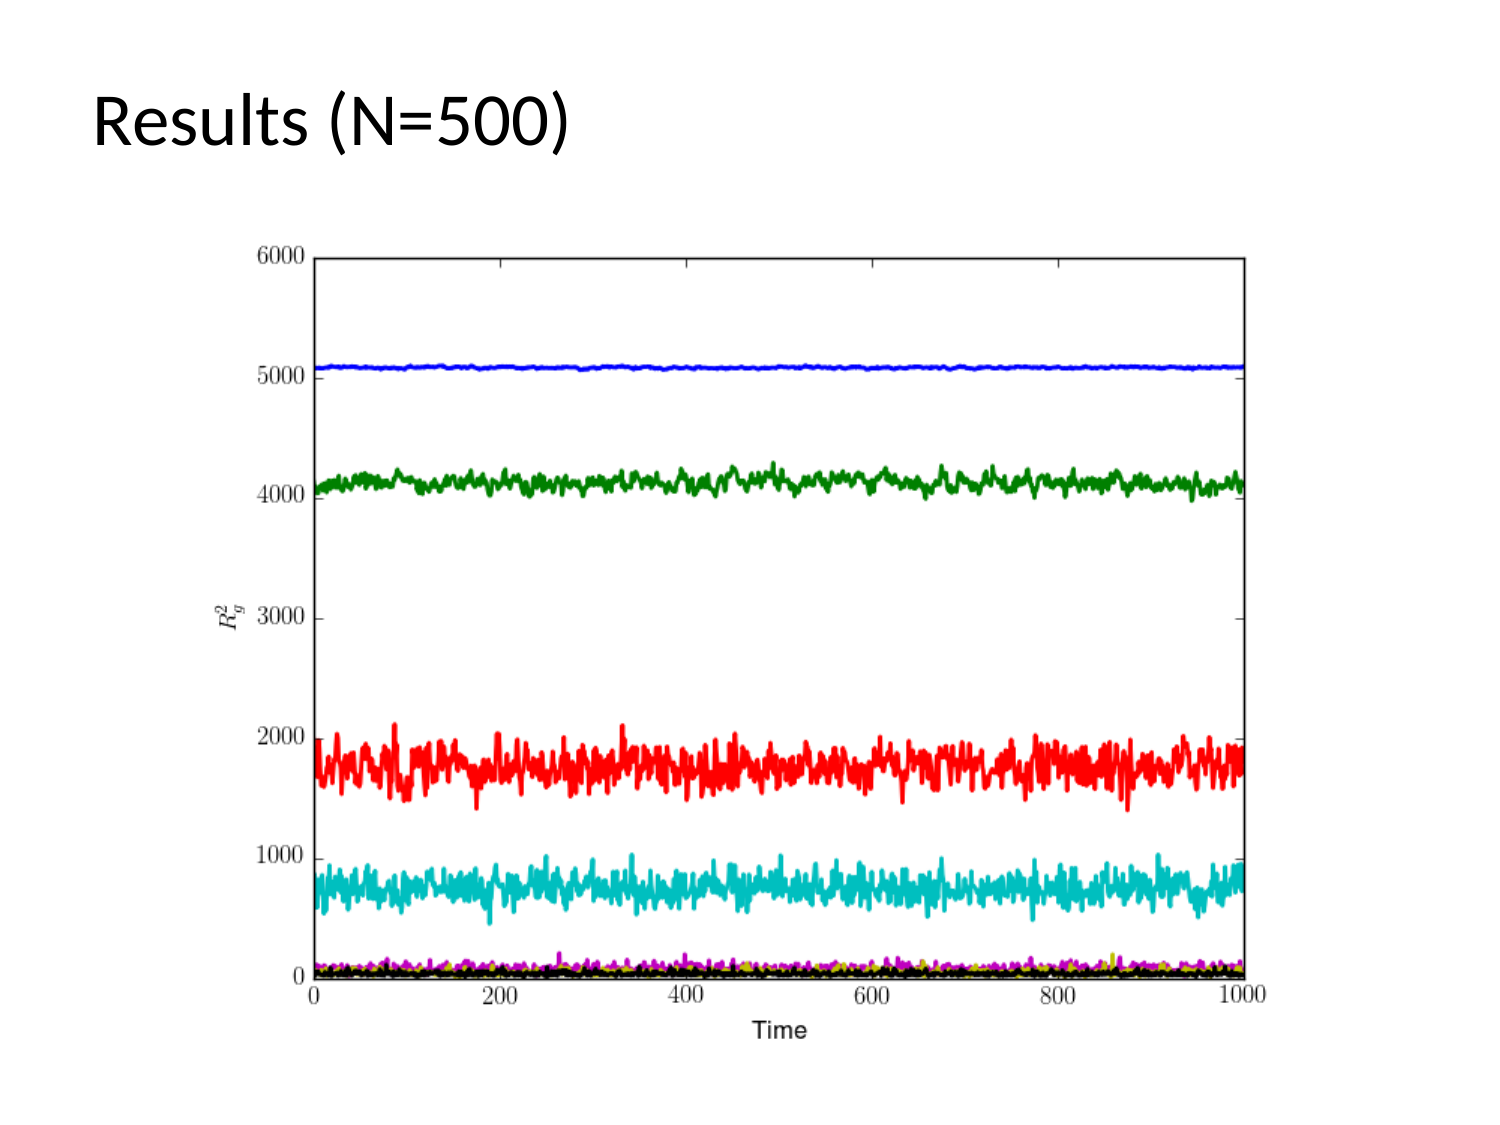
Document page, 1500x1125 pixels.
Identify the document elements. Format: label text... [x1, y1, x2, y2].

text_box Results (N=500) [78, 62, 588, 168]
picture [163, 168, 1365, 1069]
